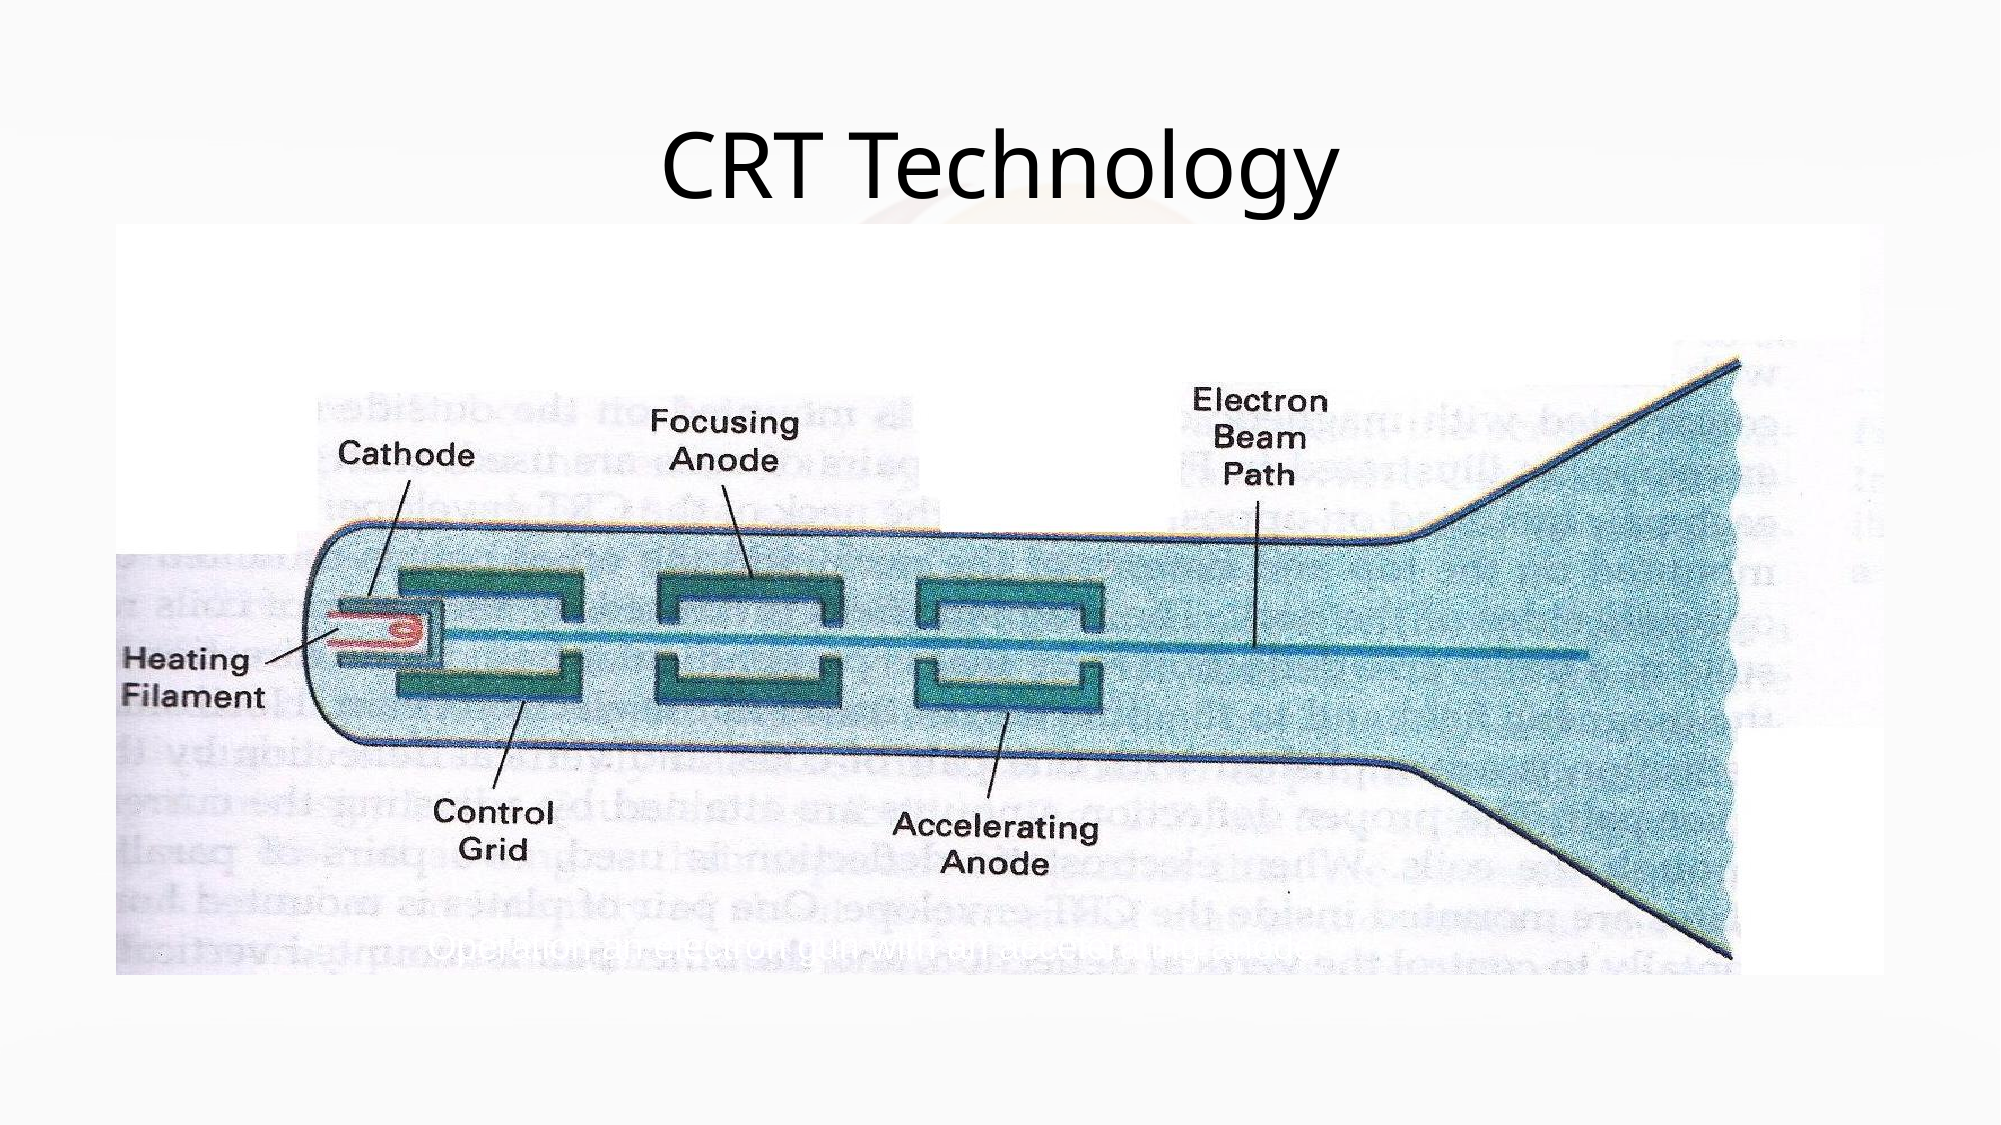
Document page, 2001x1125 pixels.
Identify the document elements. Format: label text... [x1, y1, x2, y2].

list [116, 224, 1884, 975]
title CRT Technology [137, 59, 1863, 224]
